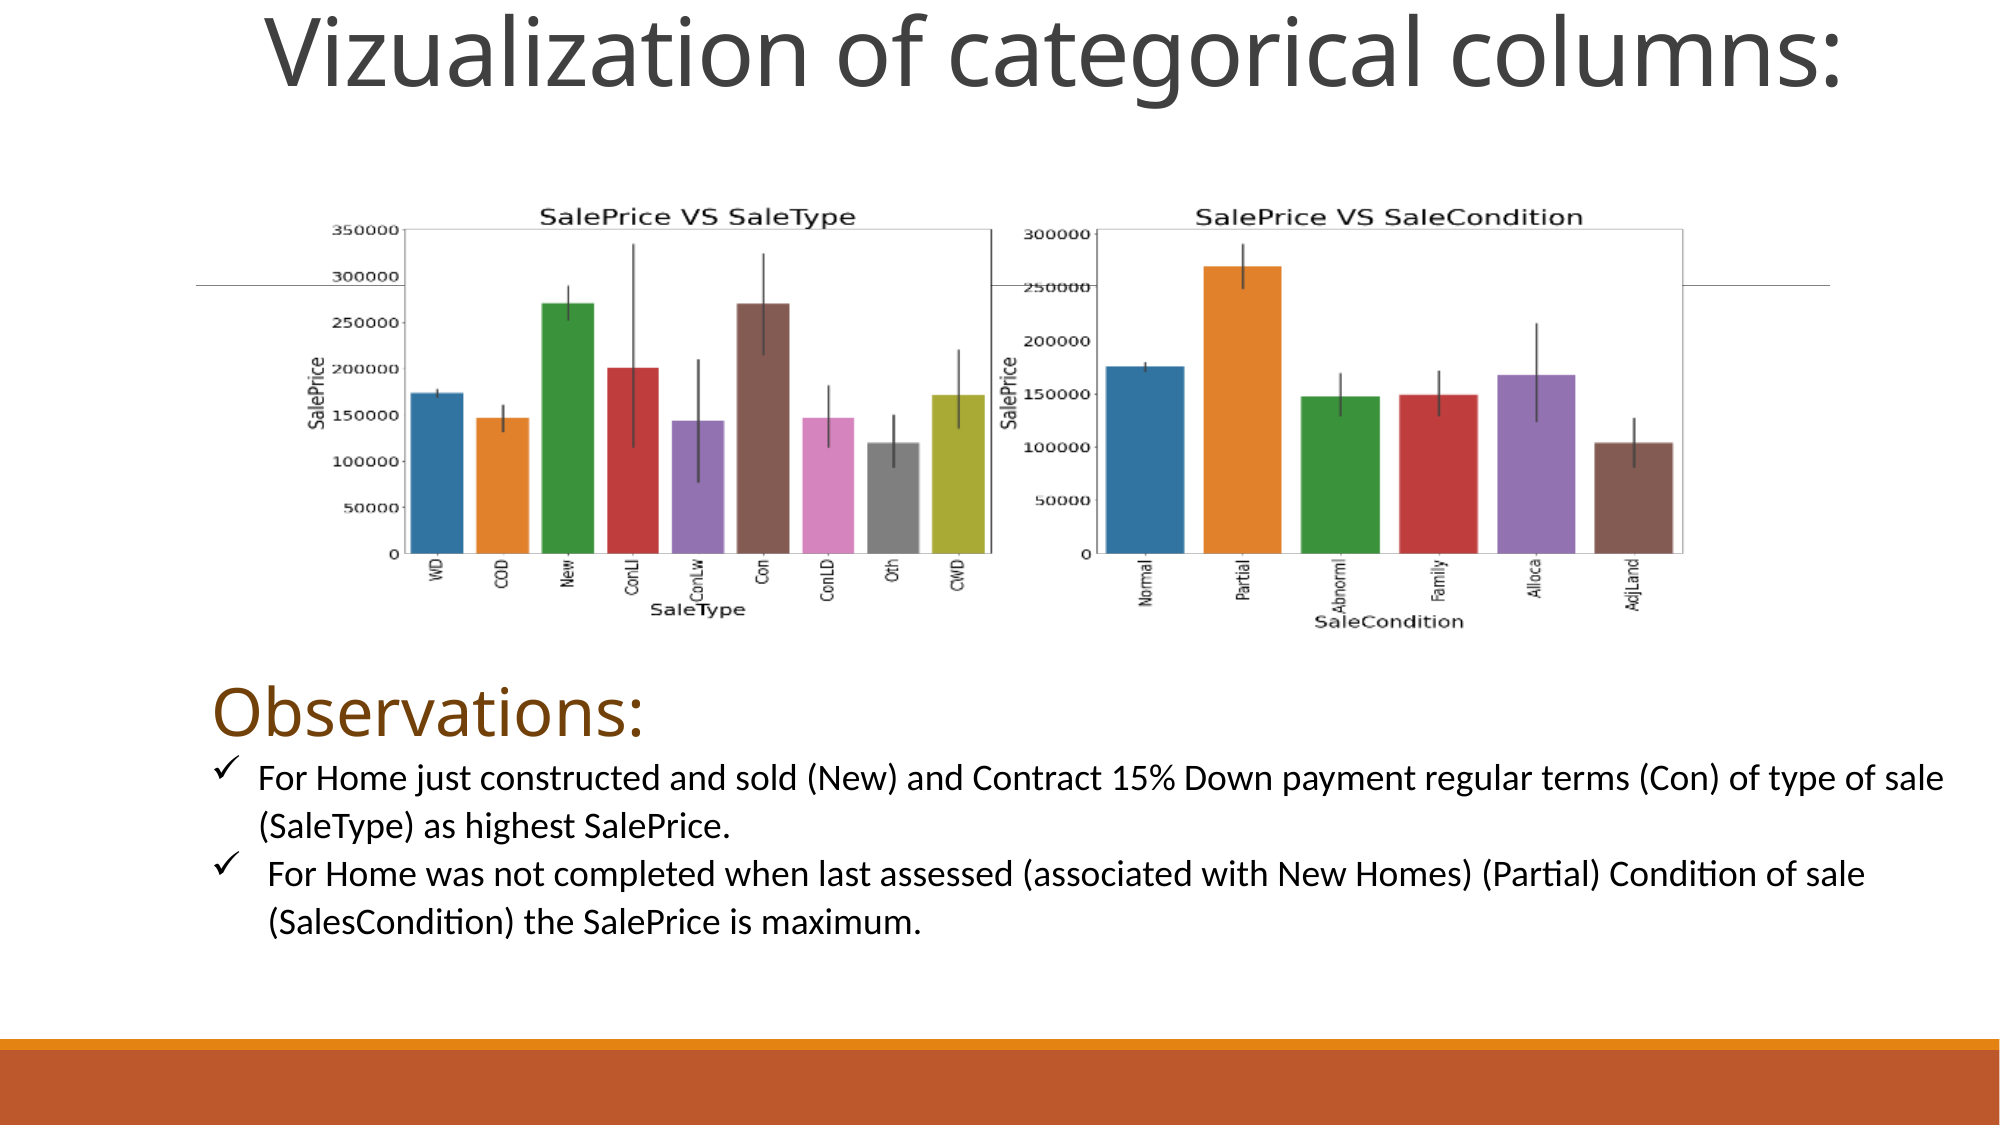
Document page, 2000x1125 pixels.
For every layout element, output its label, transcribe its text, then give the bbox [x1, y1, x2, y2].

title Vizualization of categorical columns: [249, 0, 1863, 113]
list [302, 172, 1698, 634]
text_box Observations: For Home just constructed and sold (New) and Contract 15% Down payment regular terms (Con) of type of sale (SaleType) as highest SalePrice. For Home was not completed when last assessed (associated with New Homes) (Partial) Condition of sale (SalesCondition) the SalePrice is maximum. [196, 656, 1981, 950]
